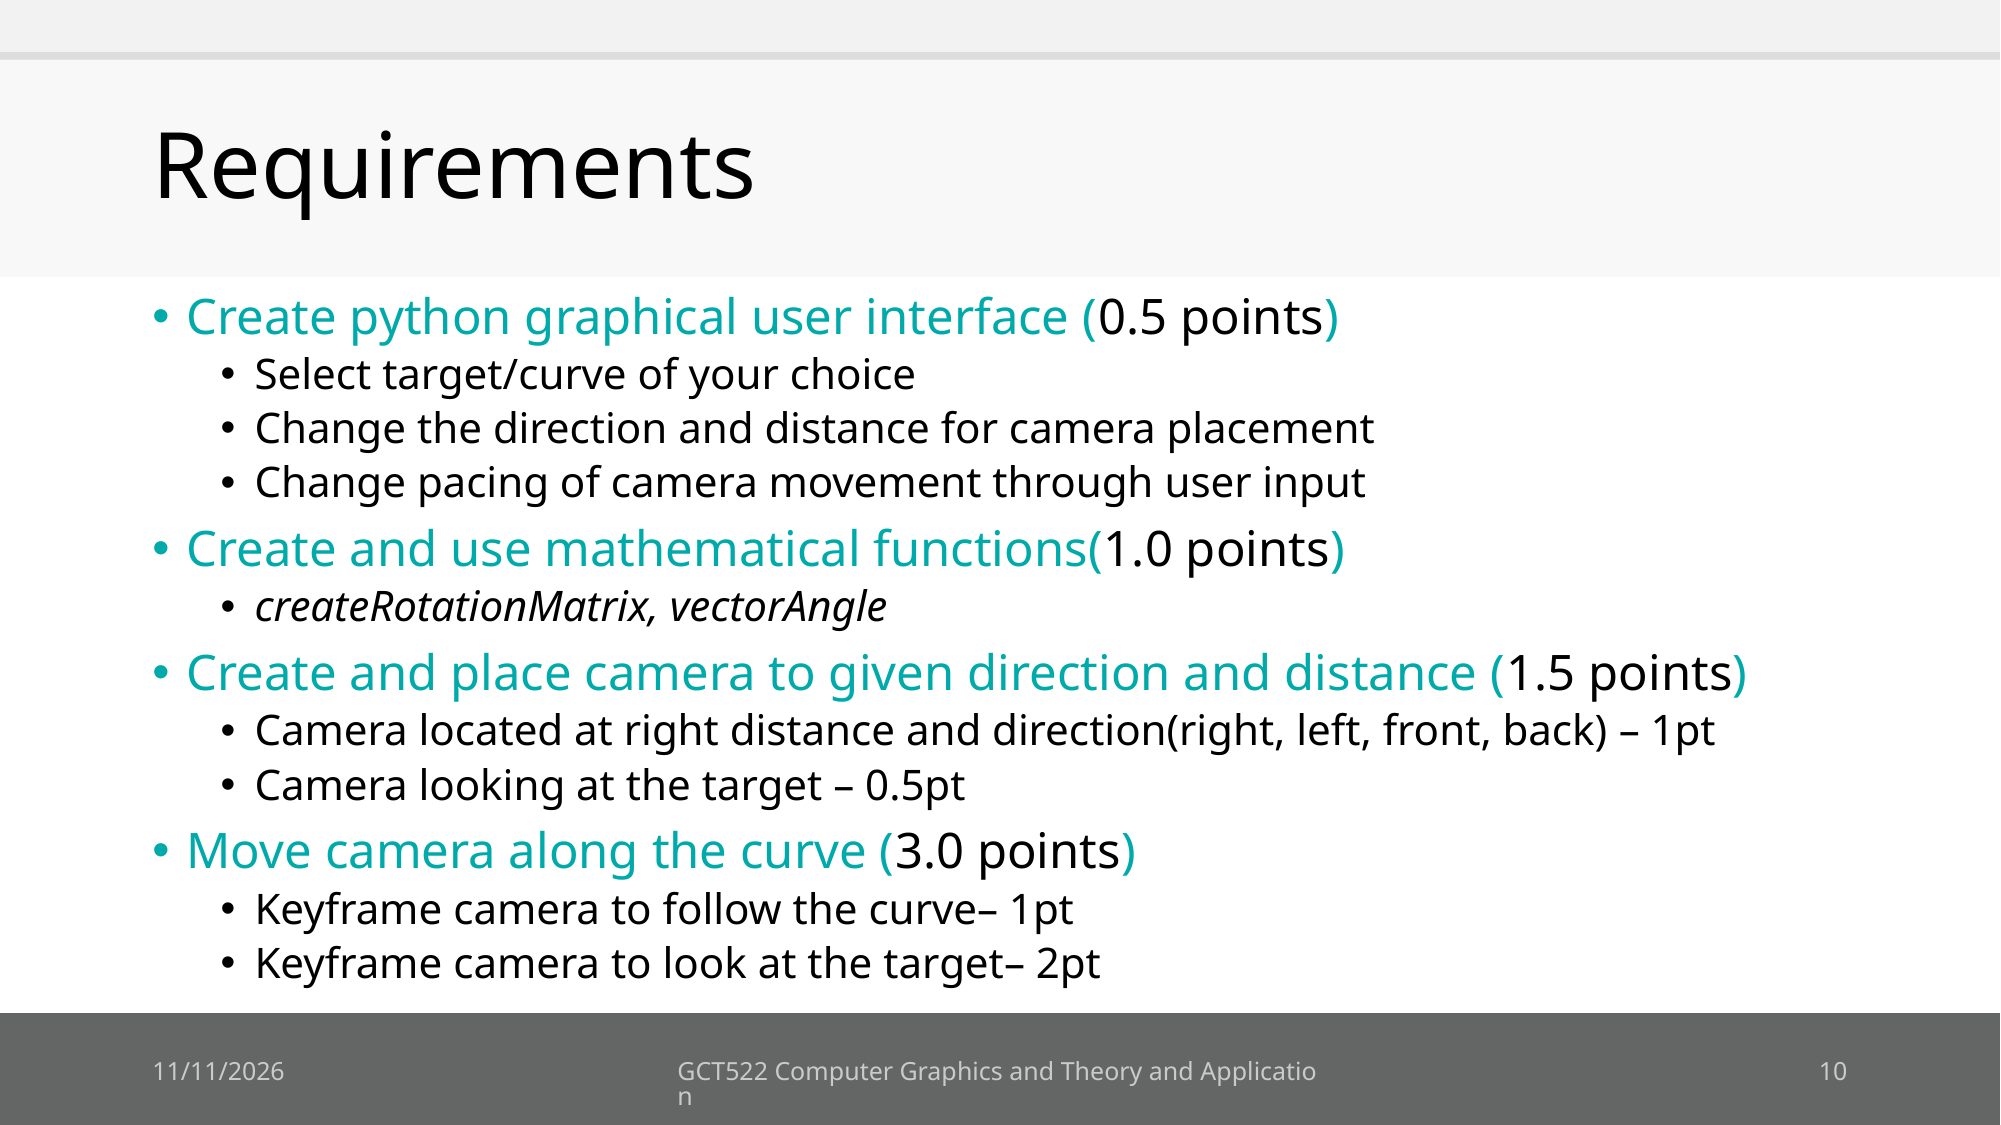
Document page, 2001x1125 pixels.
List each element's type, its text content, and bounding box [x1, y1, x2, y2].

slide_number 18. 10. 1. [137, 1042, 588, 1103]
footer GCT522 Computer Graphics and Theory and Application [662, 1042, 1338, 1103]
list Create python graphical user interface (0.5 points) Select target/curve of your choice Change the direction and distance for camera placement Change pacing of camera movement through user input Create and use mathematical functions(1.0 points) createRotationMatrix, vectorAngle Create and place camera to given direction and distance (1.5 points) Camera located at right distance and direction(right, left, front, back) – 1pt Camera looking at the target – 0.5pt Move camera along the curve (3.0 points) Keyframe camera to follow the curve– 1pt Keyframe camera to look at the target– 2pt [137, 284, 1949, 999]
slide_number 10 [1412, 1042, 1863, 1103]
title Requirements [137, 59, 1863, 278]
